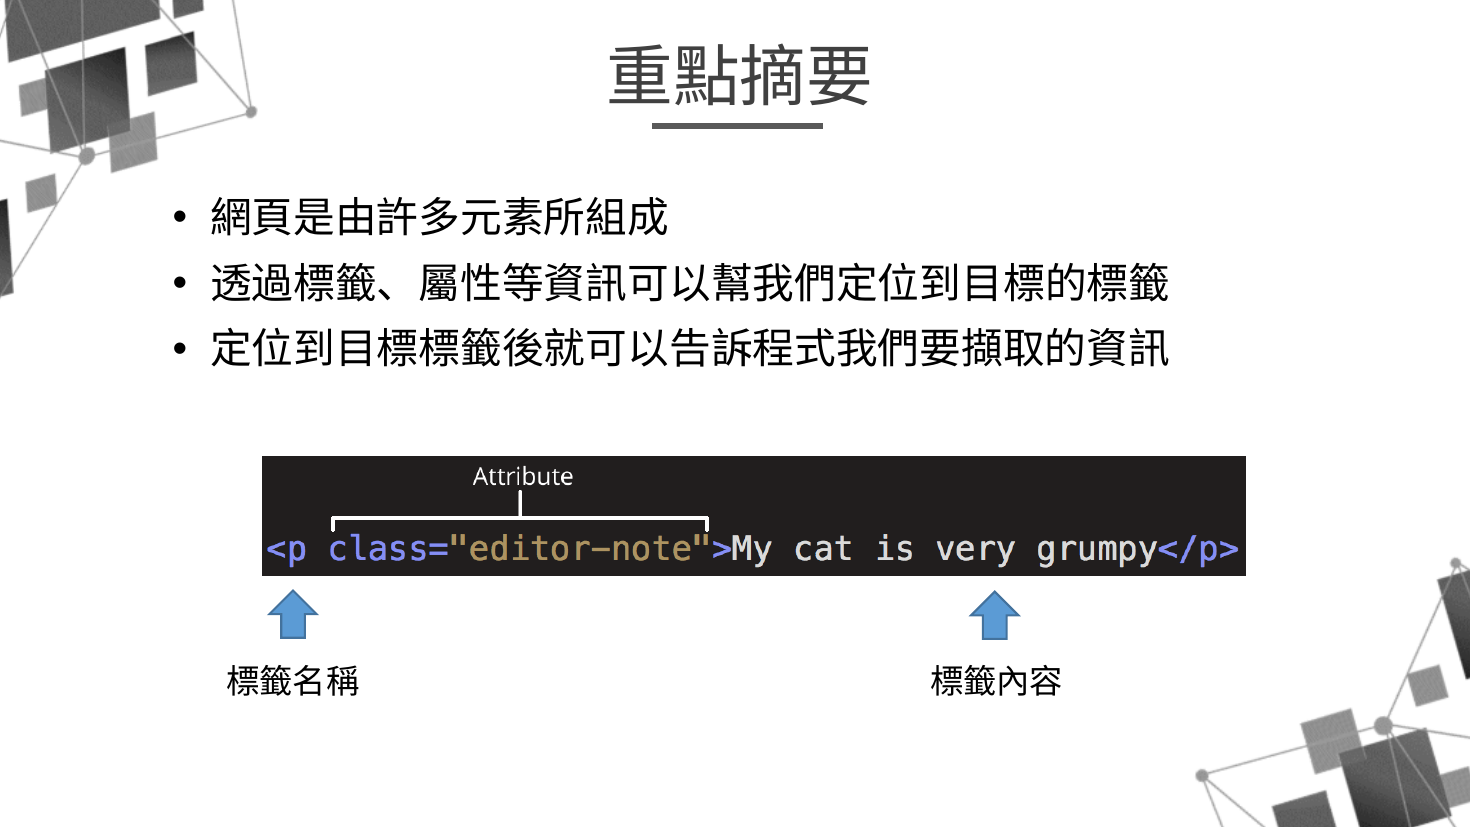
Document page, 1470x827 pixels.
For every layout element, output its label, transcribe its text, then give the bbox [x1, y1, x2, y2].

picture [663, 0, 1301, 188]
text_box [266, 589, 320, 639]
text_box 標籤內容 [908, 653, 1086, 708]
list 重點摘要 [483, 34, 997, 123]
picture [0, 0, 1470, 827]
list 網頁是由許多元素所組成 透過標籤、屬性等資訊可以幫我們定位到目標的標籤 定位到目標標籤後就可以告訴程式我們要擷取的資訊 [157, 188, 1314, 390]
text_box 標籤名稱 [204, 653, 382, 708]
text_box [968, 590, 1021, 640]
